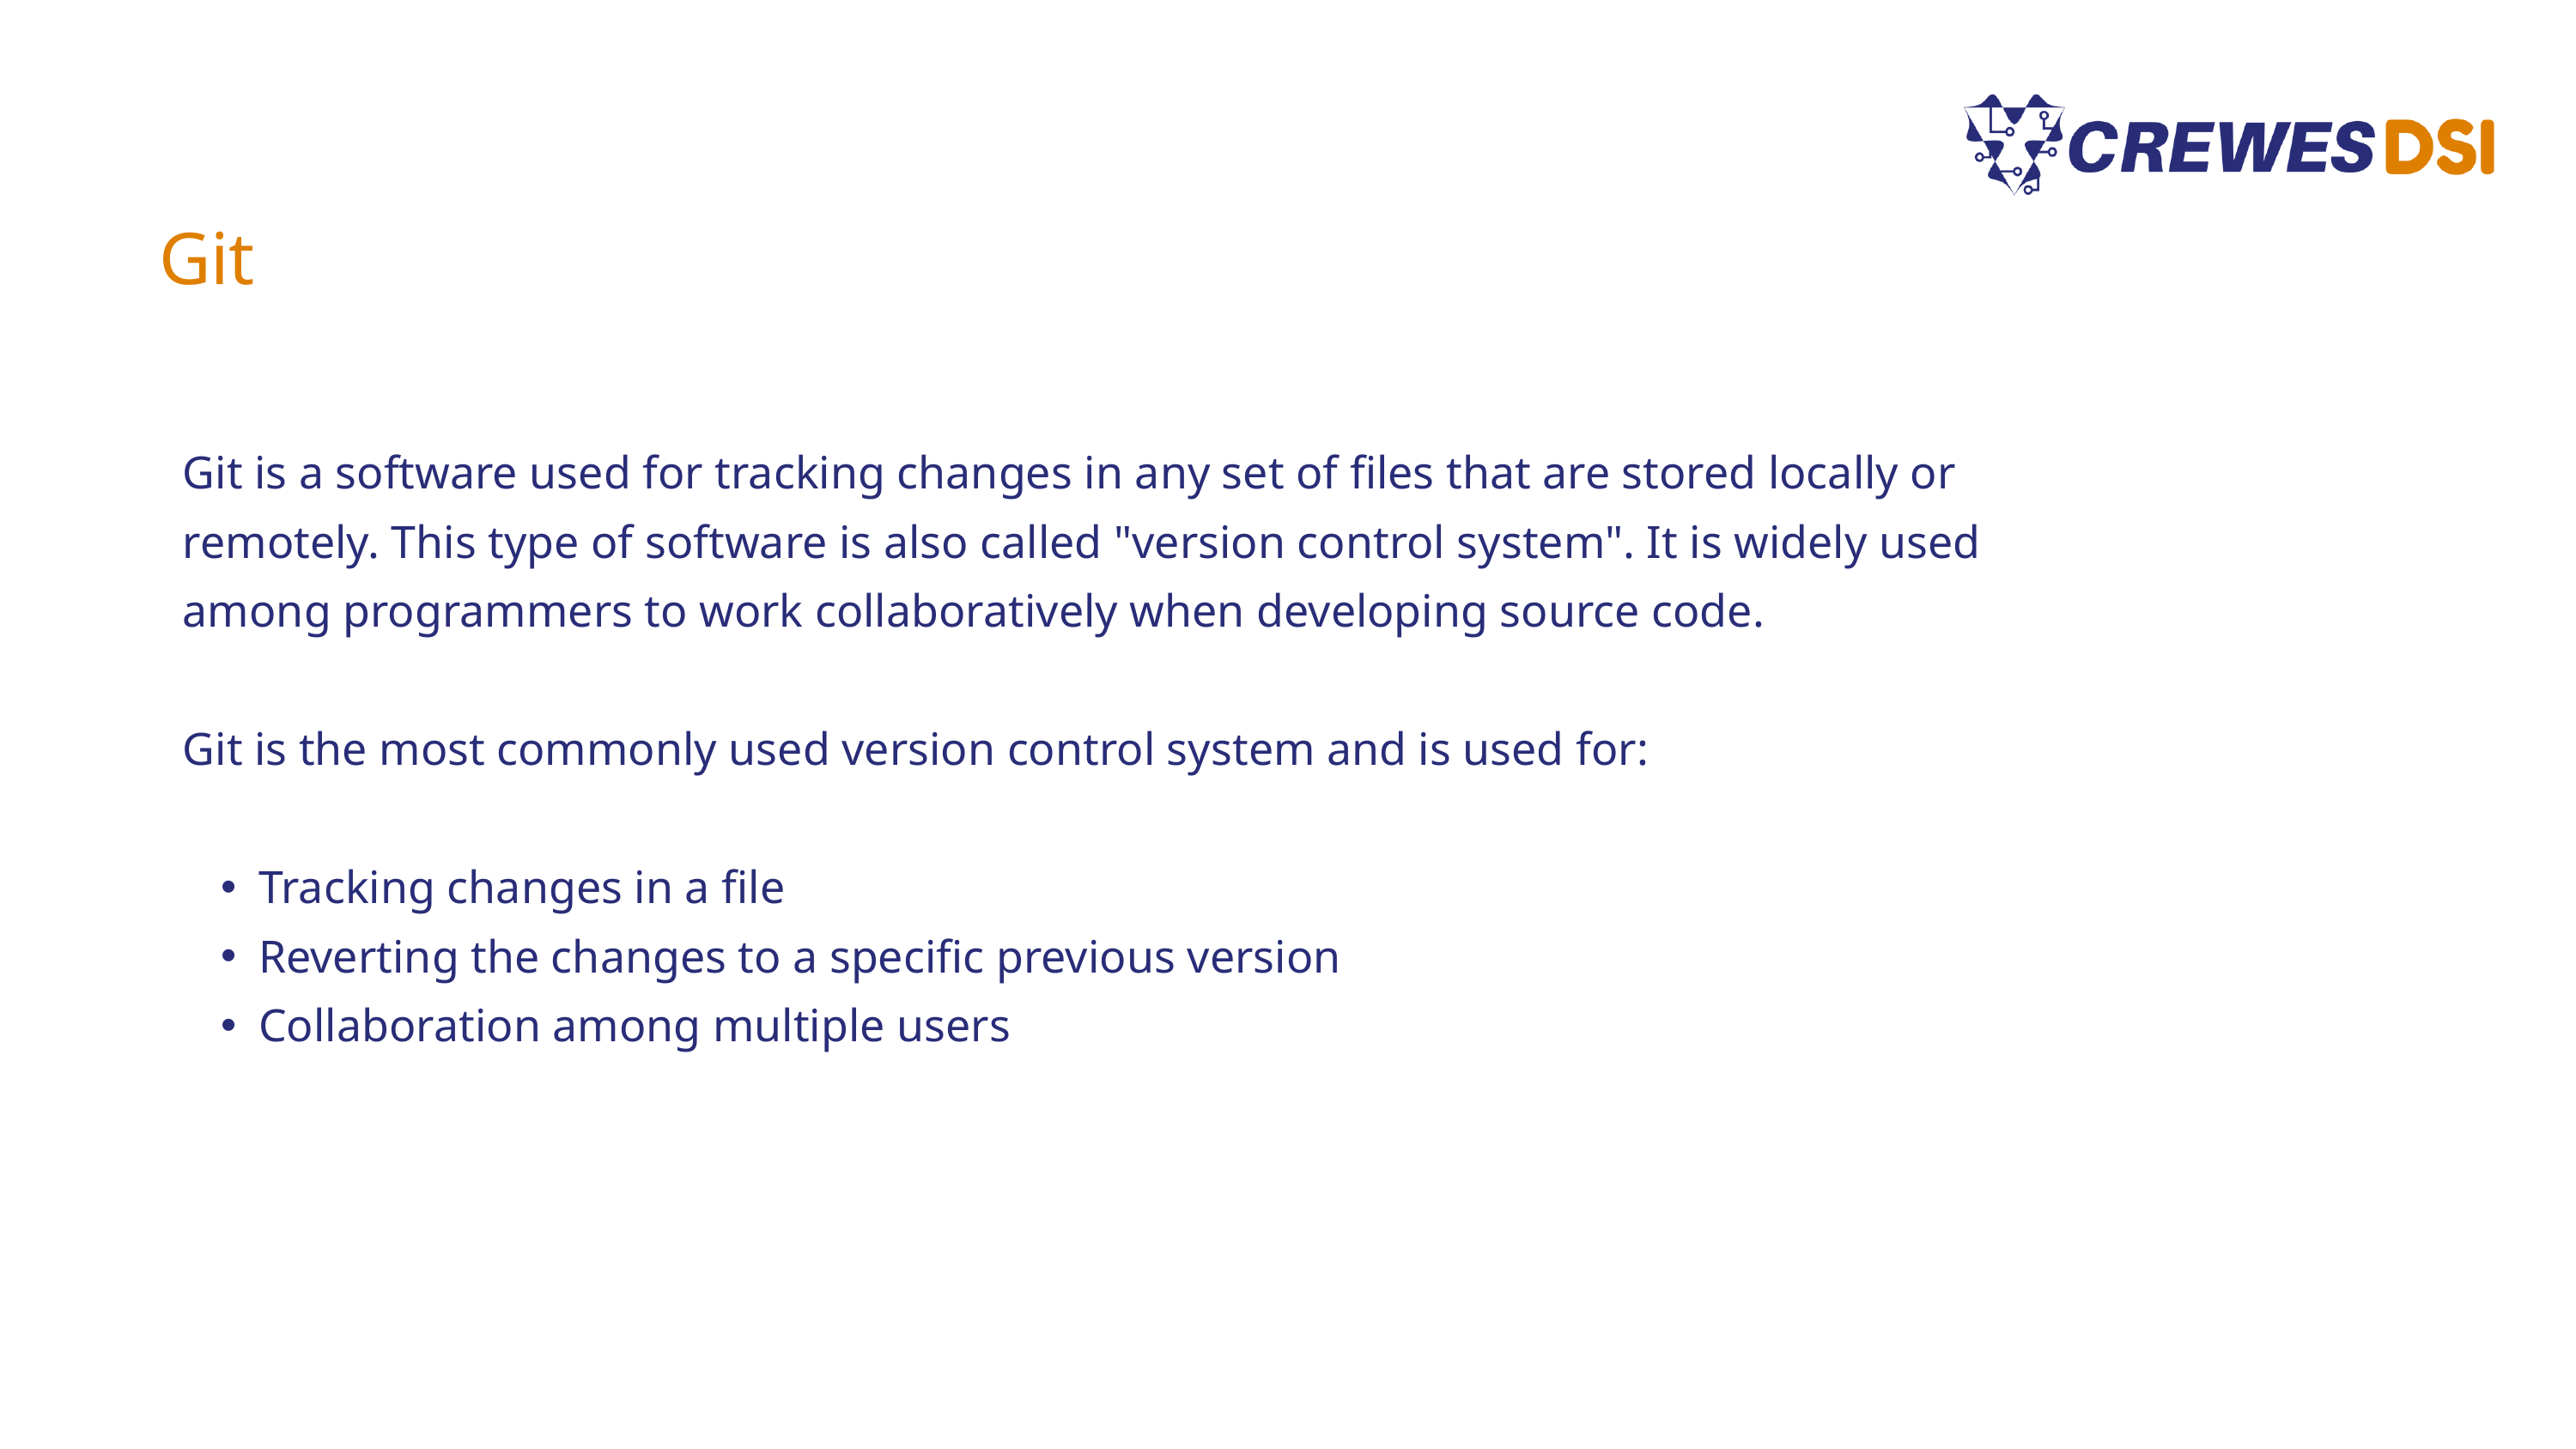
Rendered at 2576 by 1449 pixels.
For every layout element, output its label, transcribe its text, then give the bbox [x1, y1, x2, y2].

text_box Git [159, 198, 275, 299]
picture [1949, 79, 2510, 211]
text_box Git is a software used for tracking changes in any set of files that are stored locally or remotely. This type of software is also called "version control system". It is widely used among programmers to work collaboratively when developing source code. Git is the most commonly used version control system and is used for: Tracking changes in a file Reverting the changes to a specific previous version Collaboration among multiple users [182, 428, 2086, 1052]
